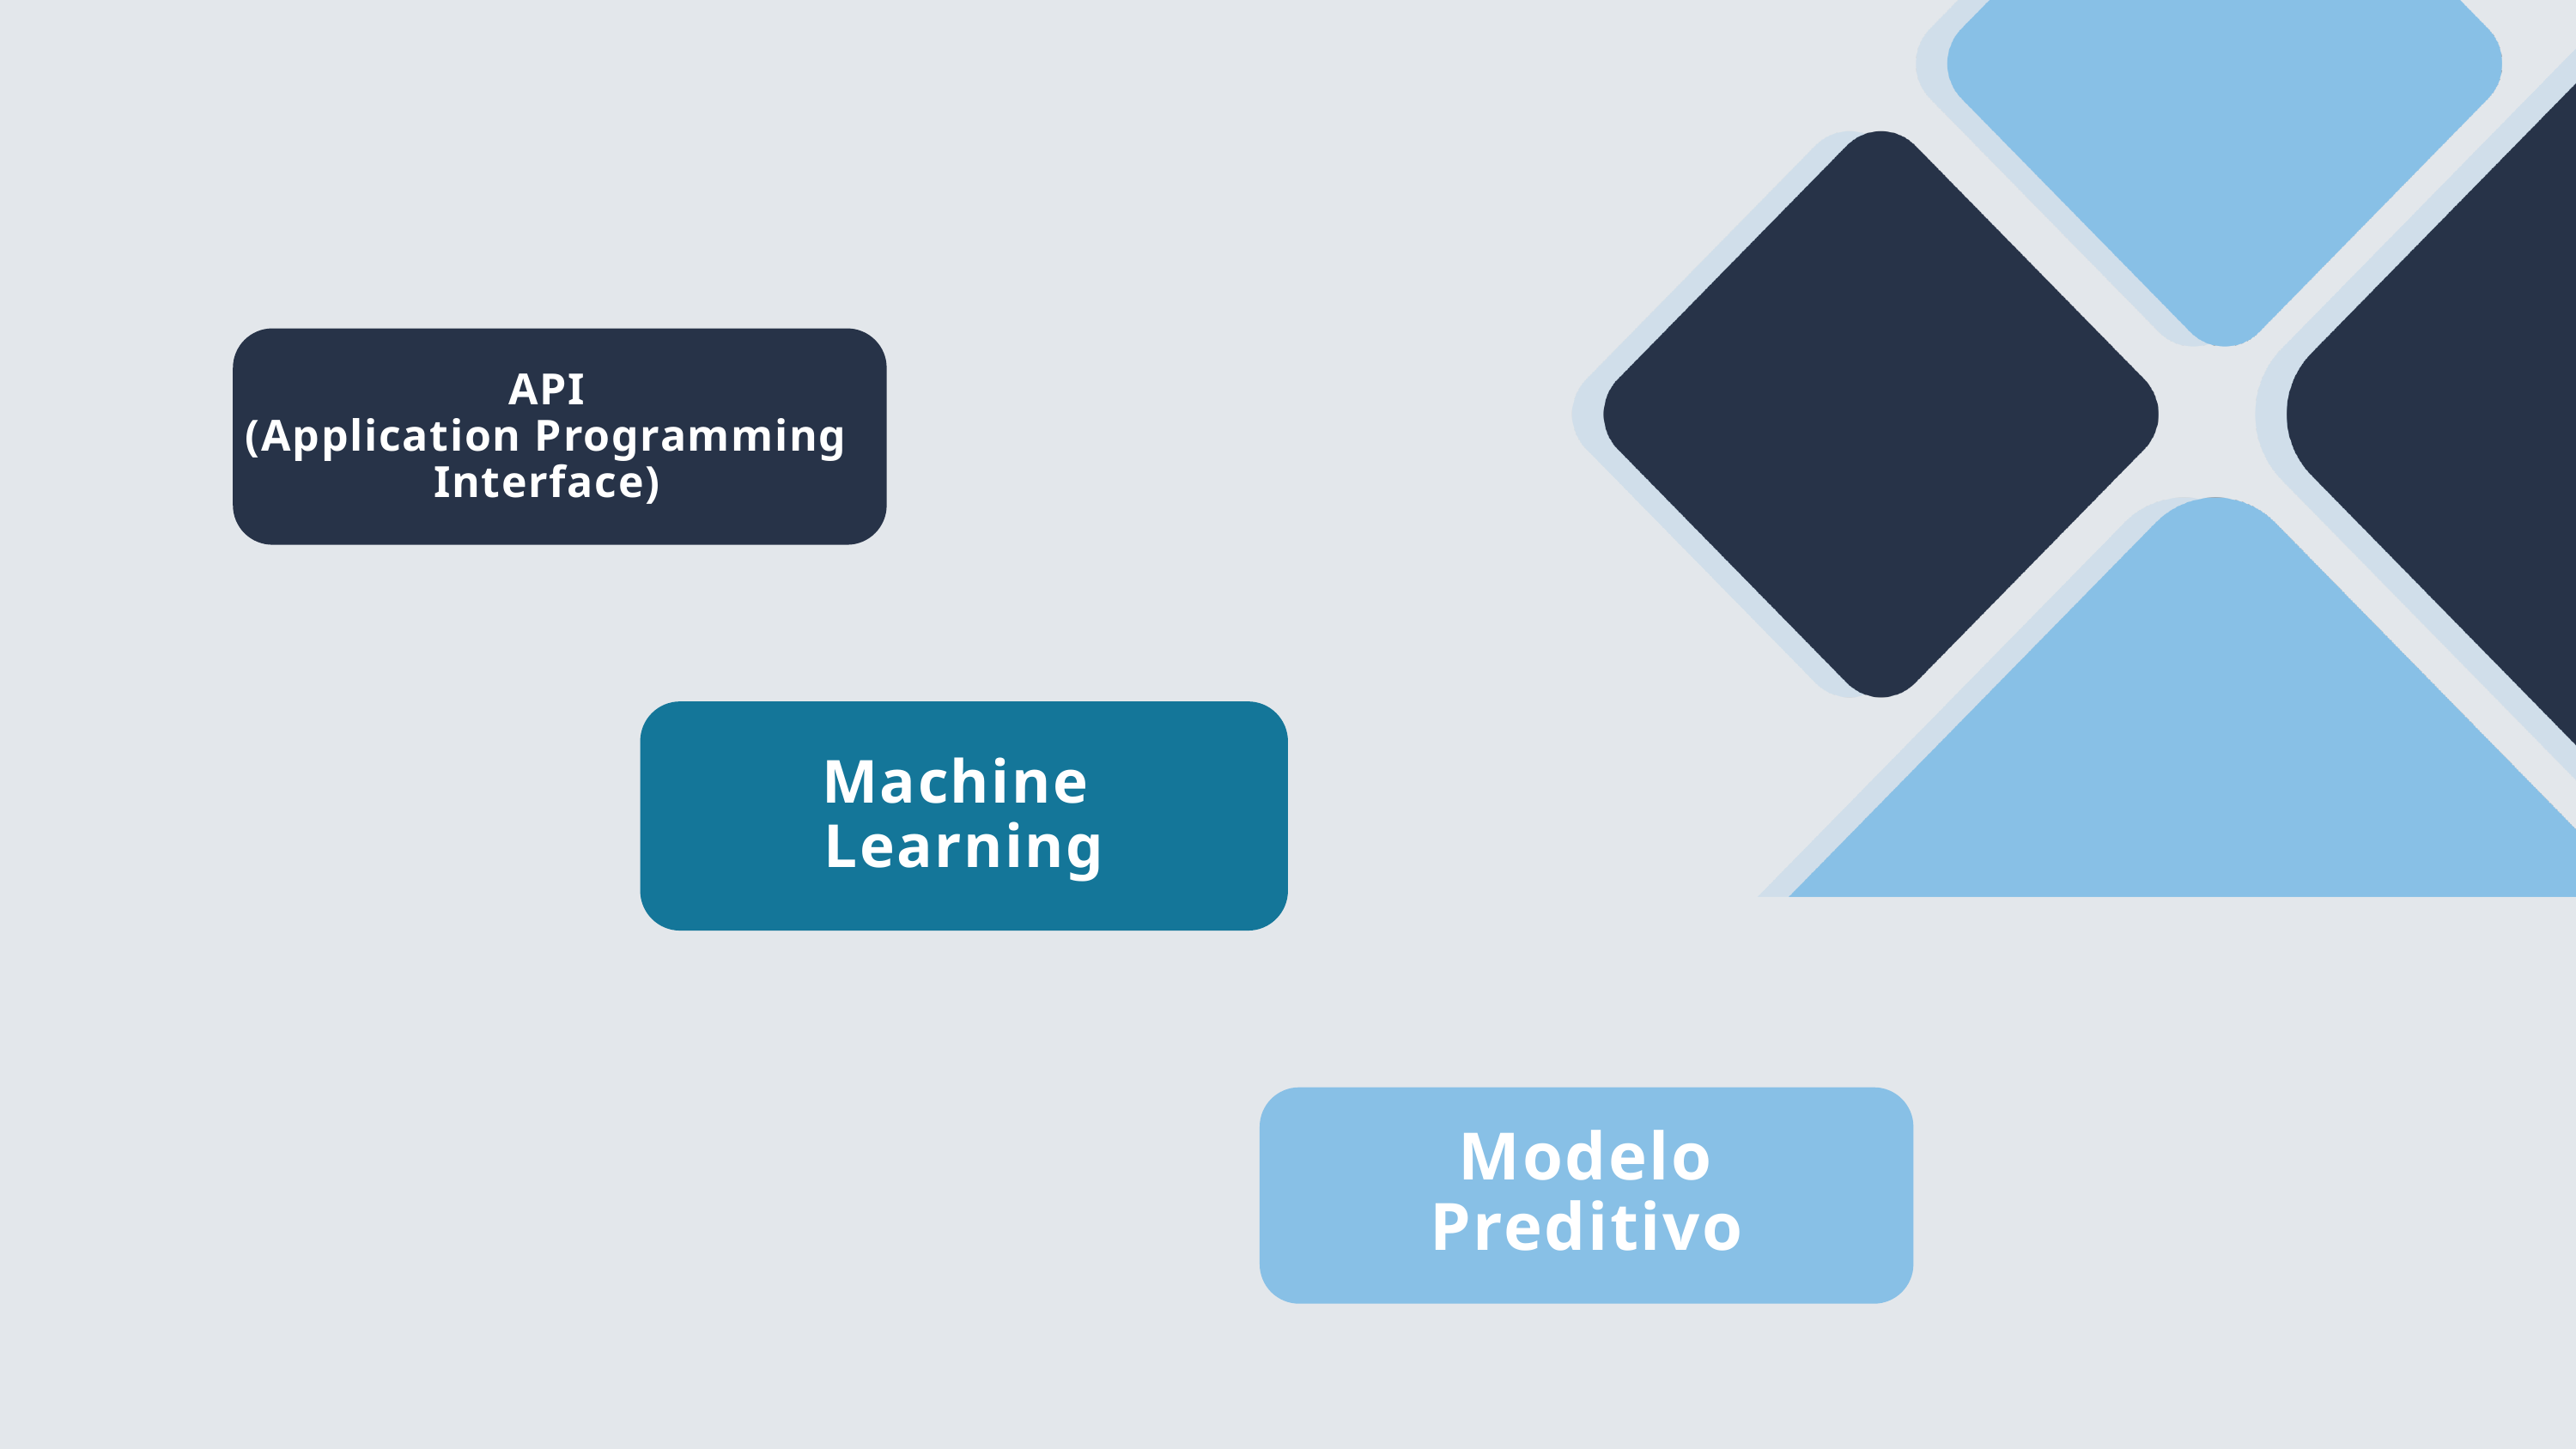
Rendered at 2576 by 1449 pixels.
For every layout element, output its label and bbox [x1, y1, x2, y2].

text_box [232, 328, 887, 545]
text_box [1552, 0, 2576, 897]
text_box [640, 700, 1289, 931]
text_box [1259, 1087, 1914, 1304]
